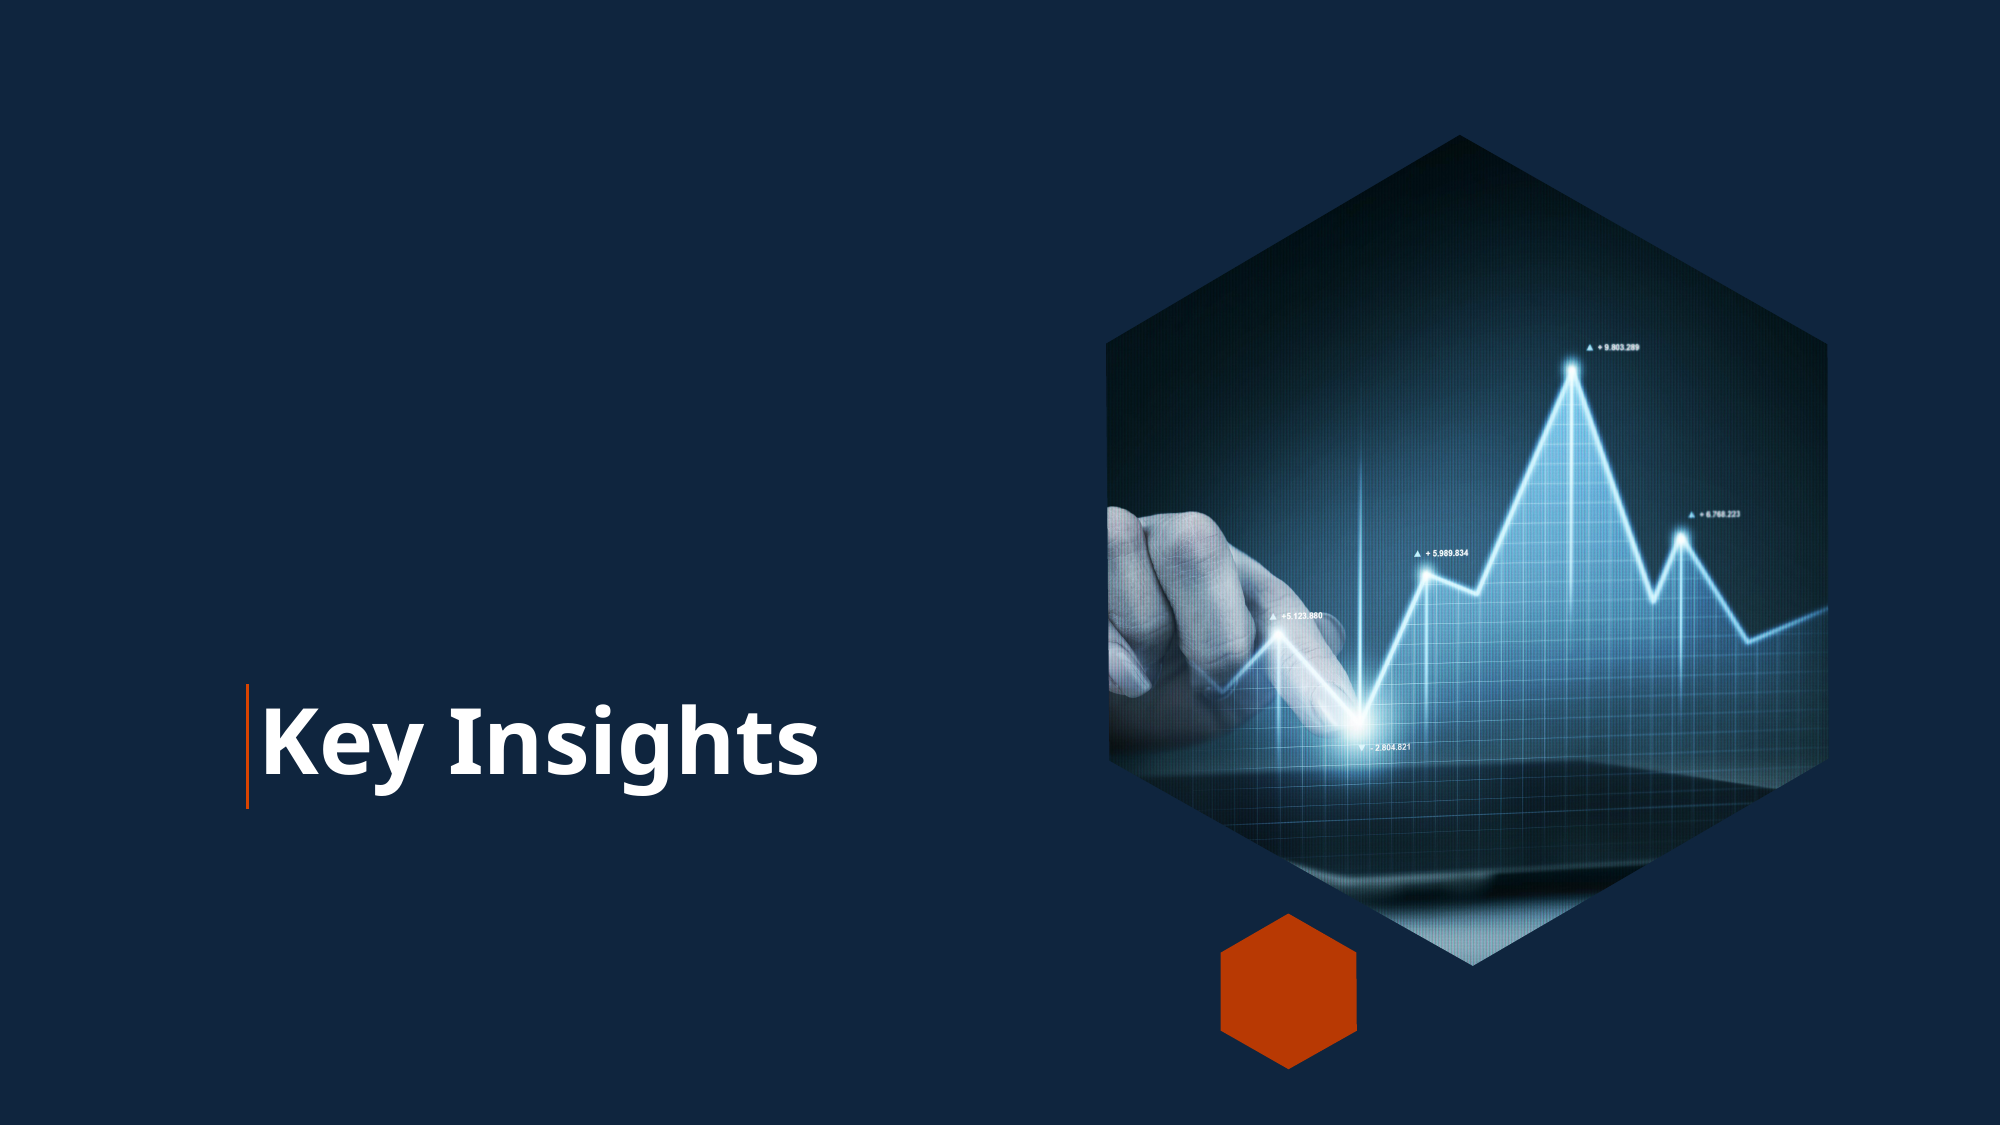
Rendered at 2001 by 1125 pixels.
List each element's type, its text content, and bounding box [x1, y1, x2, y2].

title Key Insights [243, 666, 1105, 824]
picture [1105, 134, 1829, 966]
